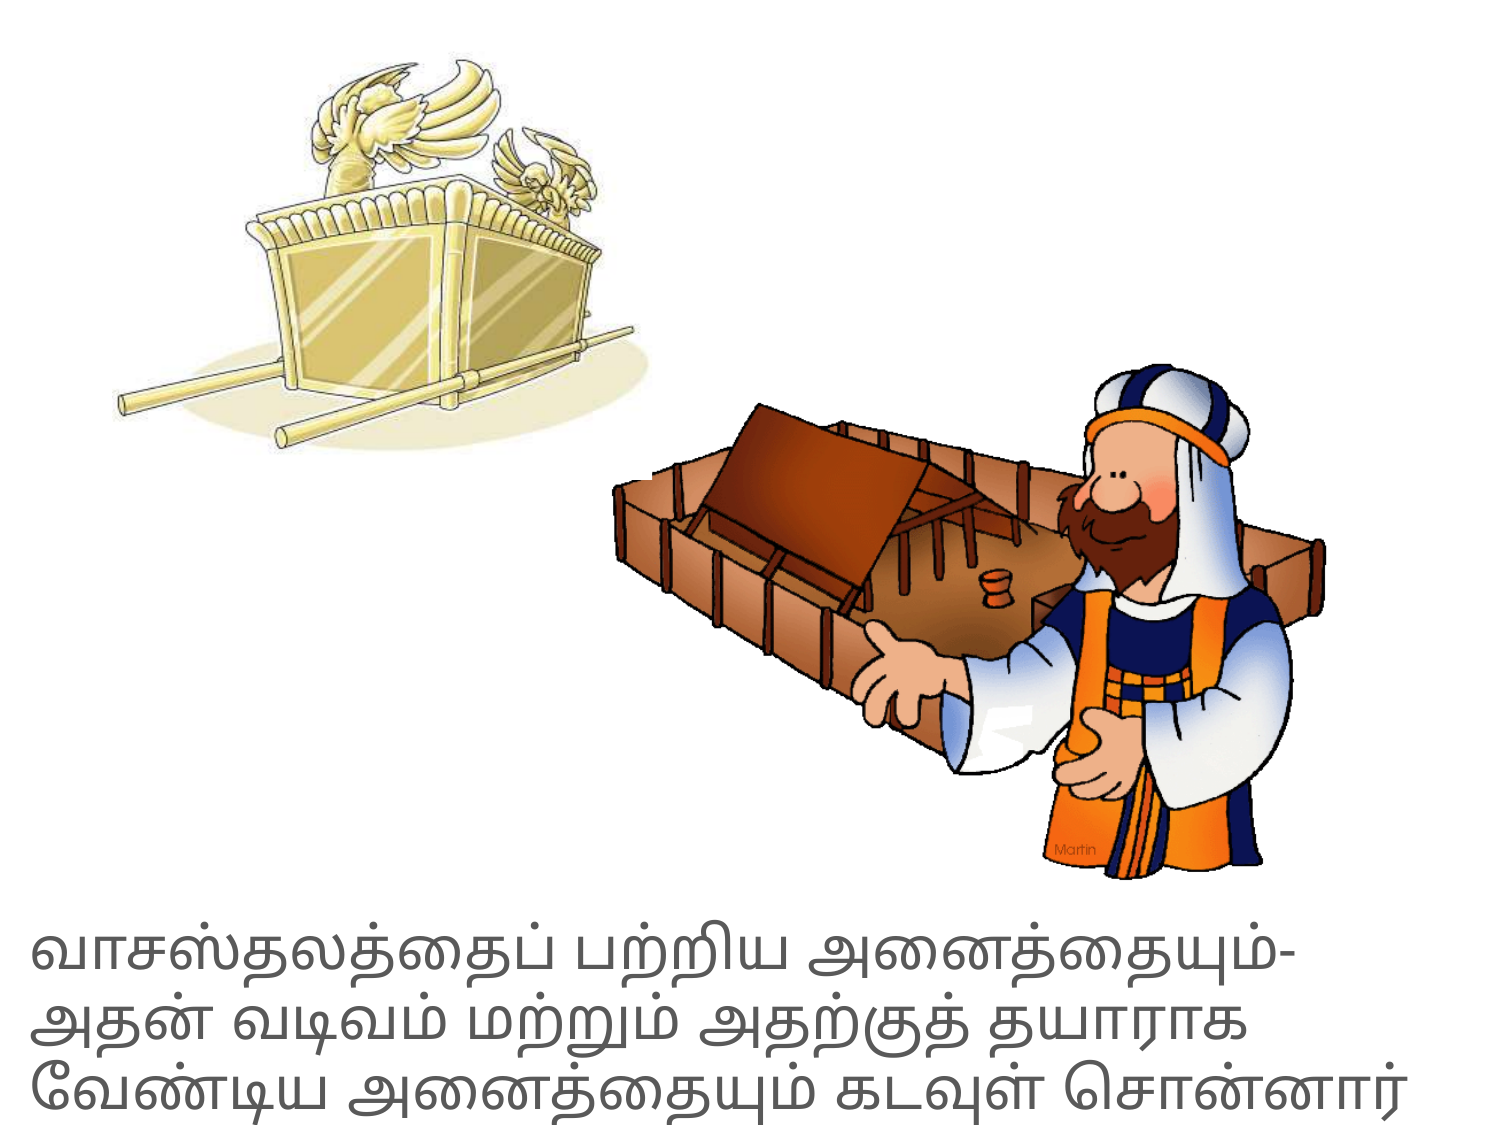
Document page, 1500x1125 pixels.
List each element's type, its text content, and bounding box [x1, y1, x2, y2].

picture [111, 18, 1340, 895]
text_box வாசஸ்தலத்தைப் பற்றிய அனைத்தையும்-அதன் வடிவம் மற்றும் அதற்குத் தயாராக வேண்டிய அனைத்தையும் கடவுள் சொன்னார் [14, 903, 1486, 1125]
